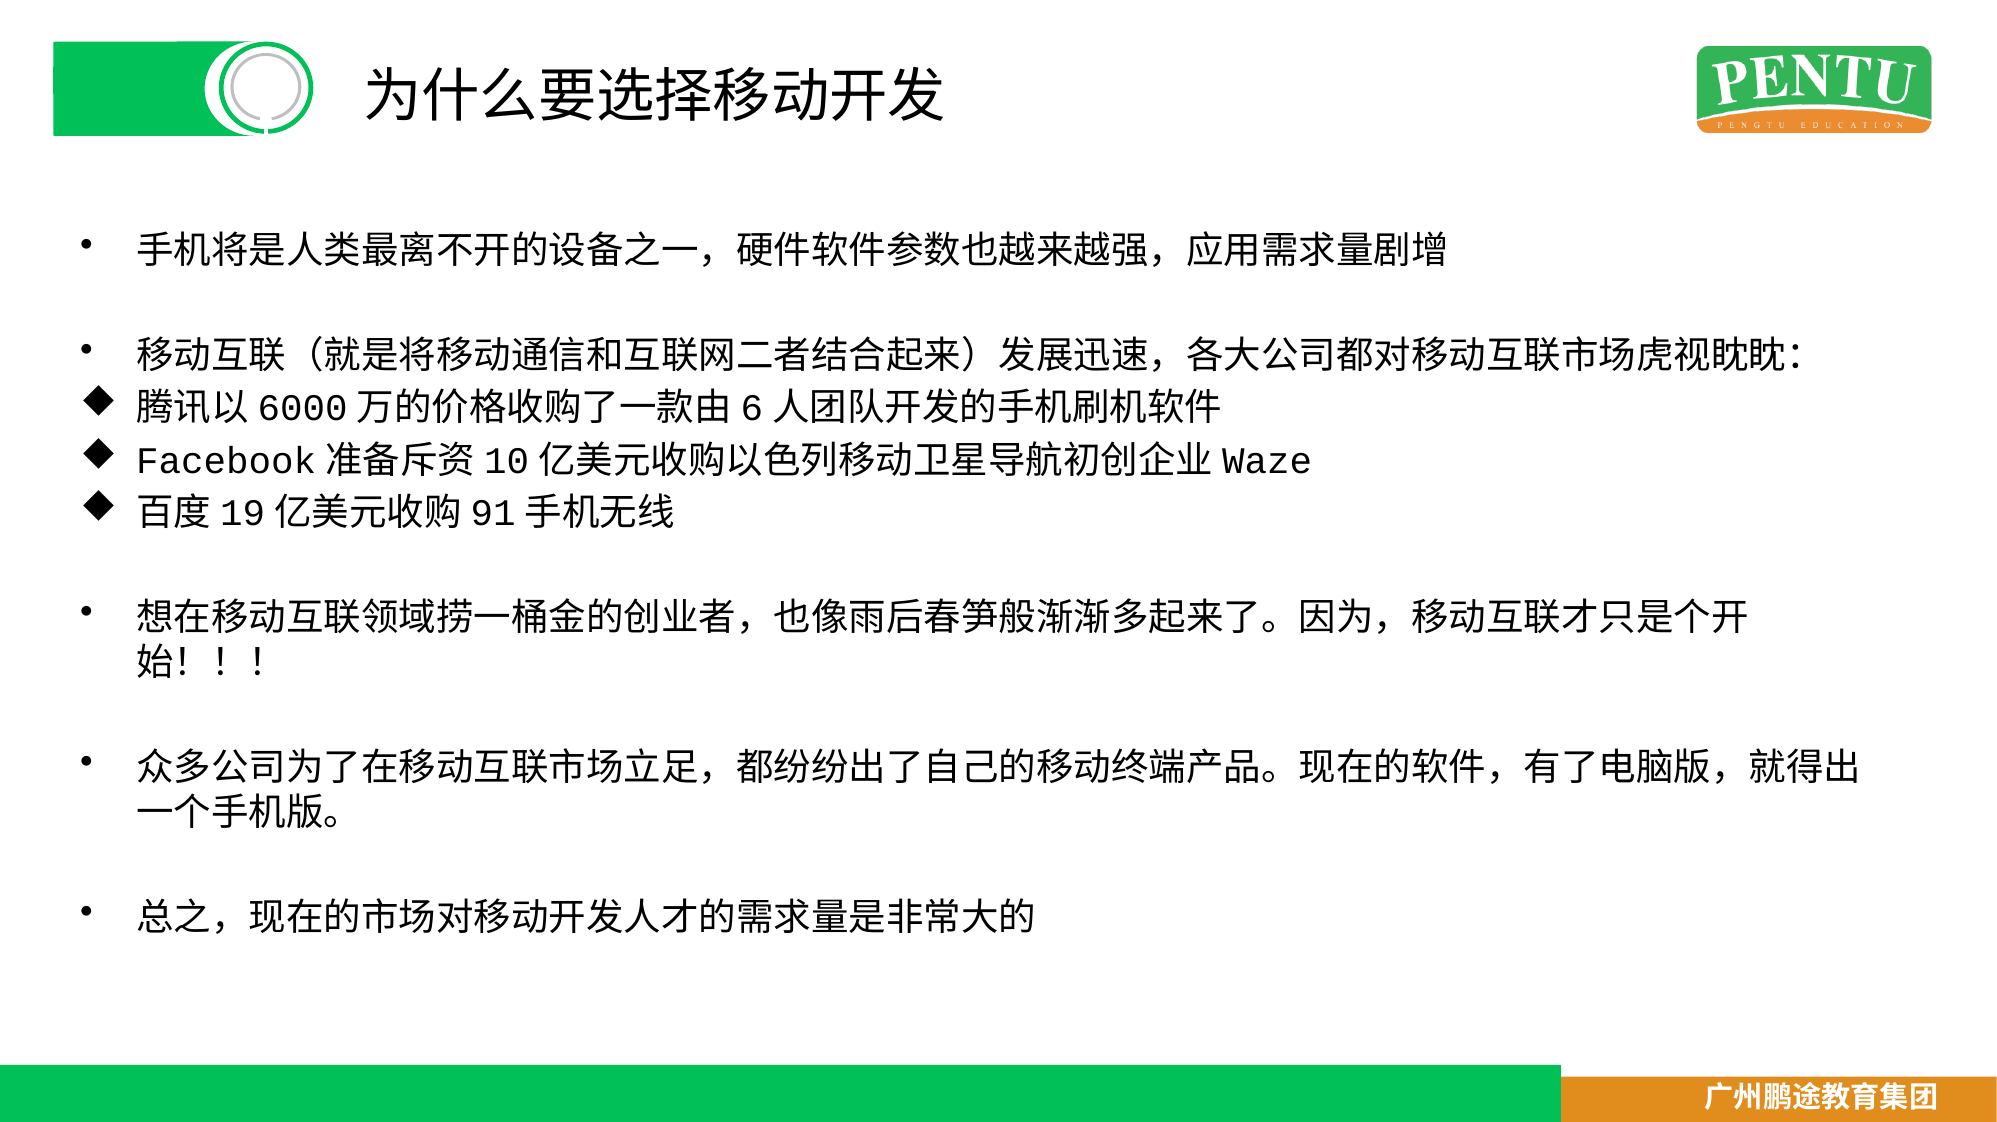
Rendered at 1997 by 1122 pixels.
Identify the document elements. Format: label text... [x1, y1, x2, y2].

picture [1671, 29, 1961, 152]
list 手机将是人类最离不开的设备之一，硬件软件参数也越来越强，应用需求量剧增 移动互联（就是将移动通信和互联网二者结合起来）发展迅速，各大公司都对移动互联市场虎视眈眈： 腾讯以6000万的价格收购了一款由6人团队开发的手机刷机软件 Facebook准备斥资10亿美元收购以色列移动卫星导航初创企业Waze 百度19亿美元收购91手机无线 想在移动互联领域捞一桶金的创业者，也像雨后春笋般渐渐多起来了。因为，移动互联才只是个开始！！！ 众多公司为了在移动互联市场立足，都纷纷出了自己的移动终端产品。现在的软件，有了电脑版，就得出一个手机版。 总之，现在的市场对移动开发人才的需求量是非常大的 [65, 218, 1897, 975]
title 为什么要选择移动开发 [348, 51, 1649, 136]
